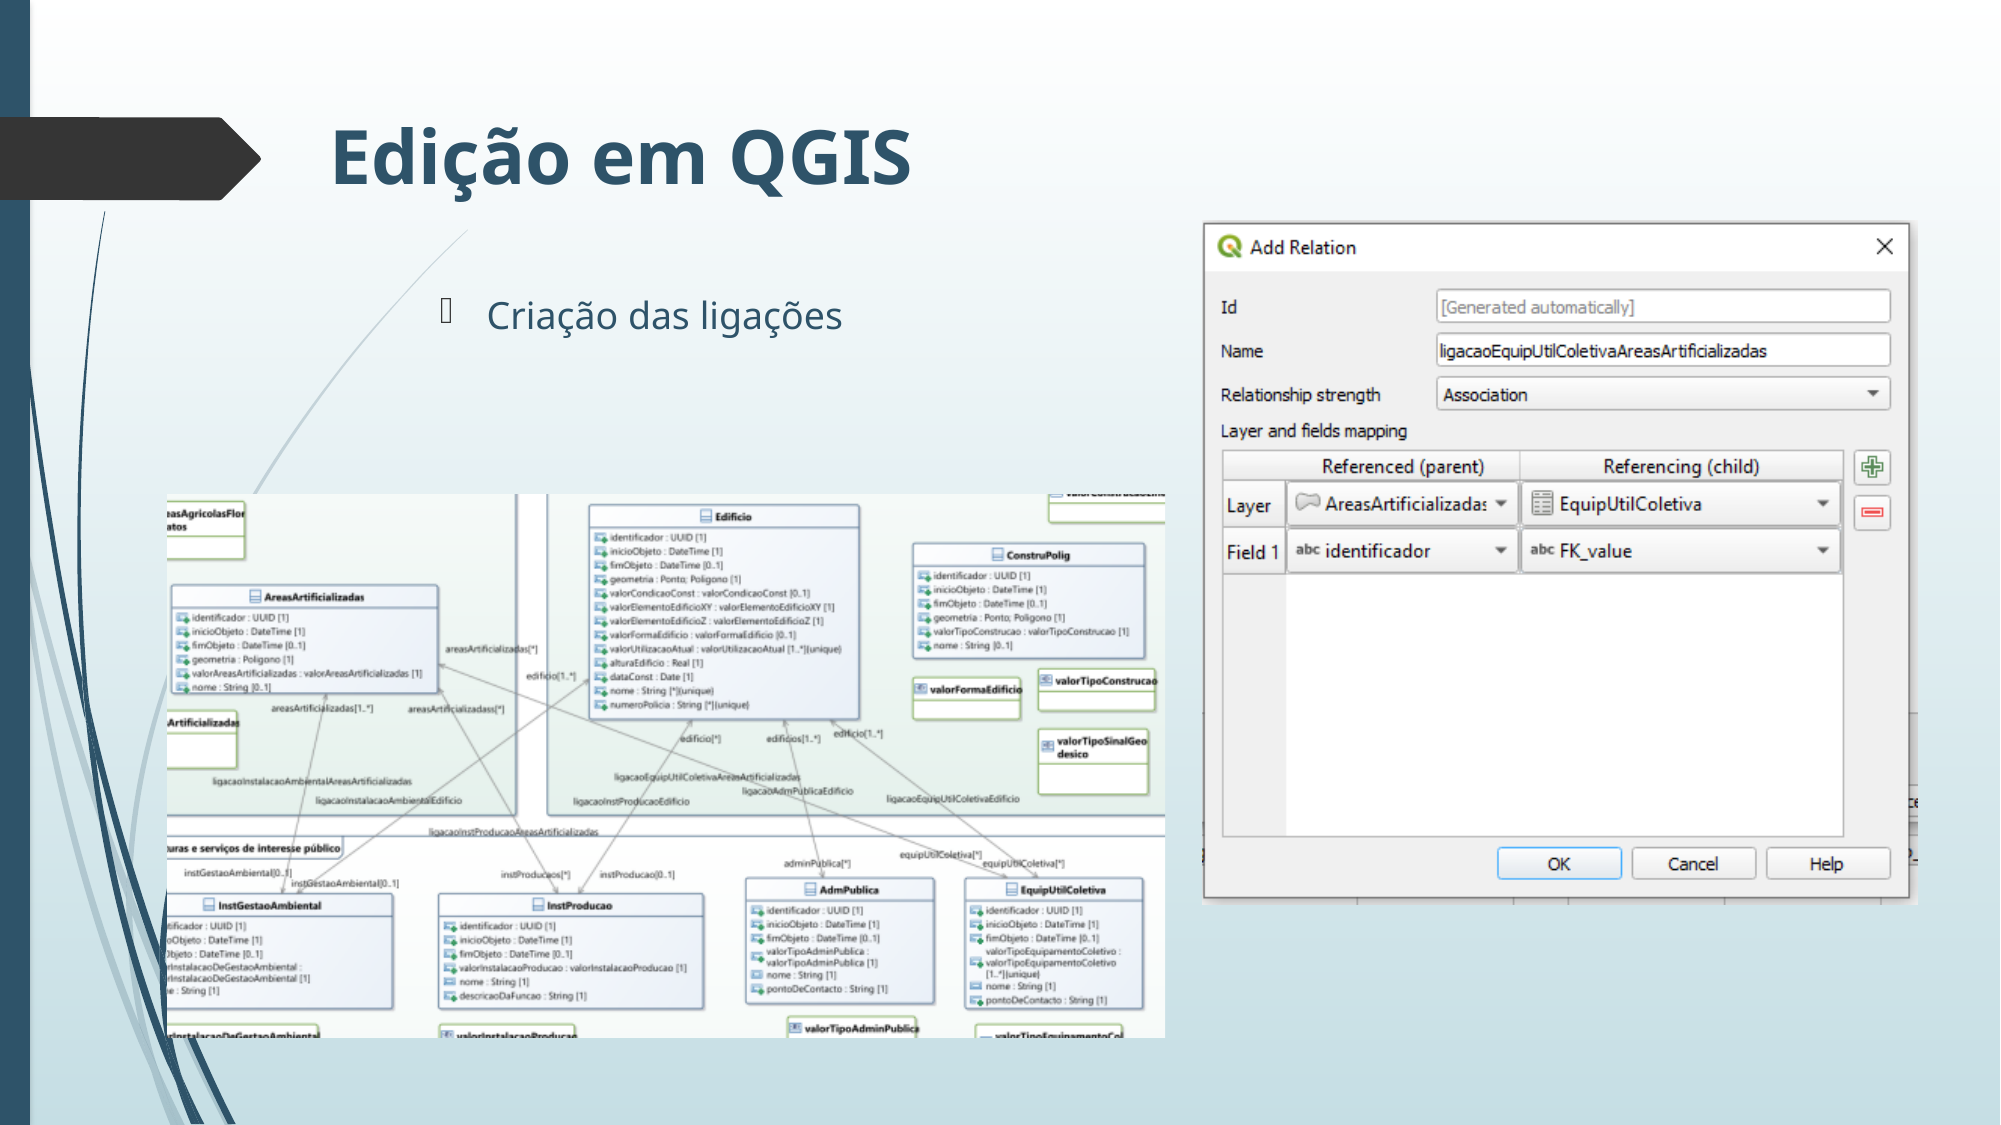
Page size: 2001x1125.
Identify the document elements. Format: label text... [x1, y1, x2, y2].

text_box Criação das ligações [424, 313, 1186, 417]
picture [166, 494, 1166, 1038]
picture [1202, 220, 1919, 905]
text_box Edição em QGIS [314, 102, 1777, 313]
